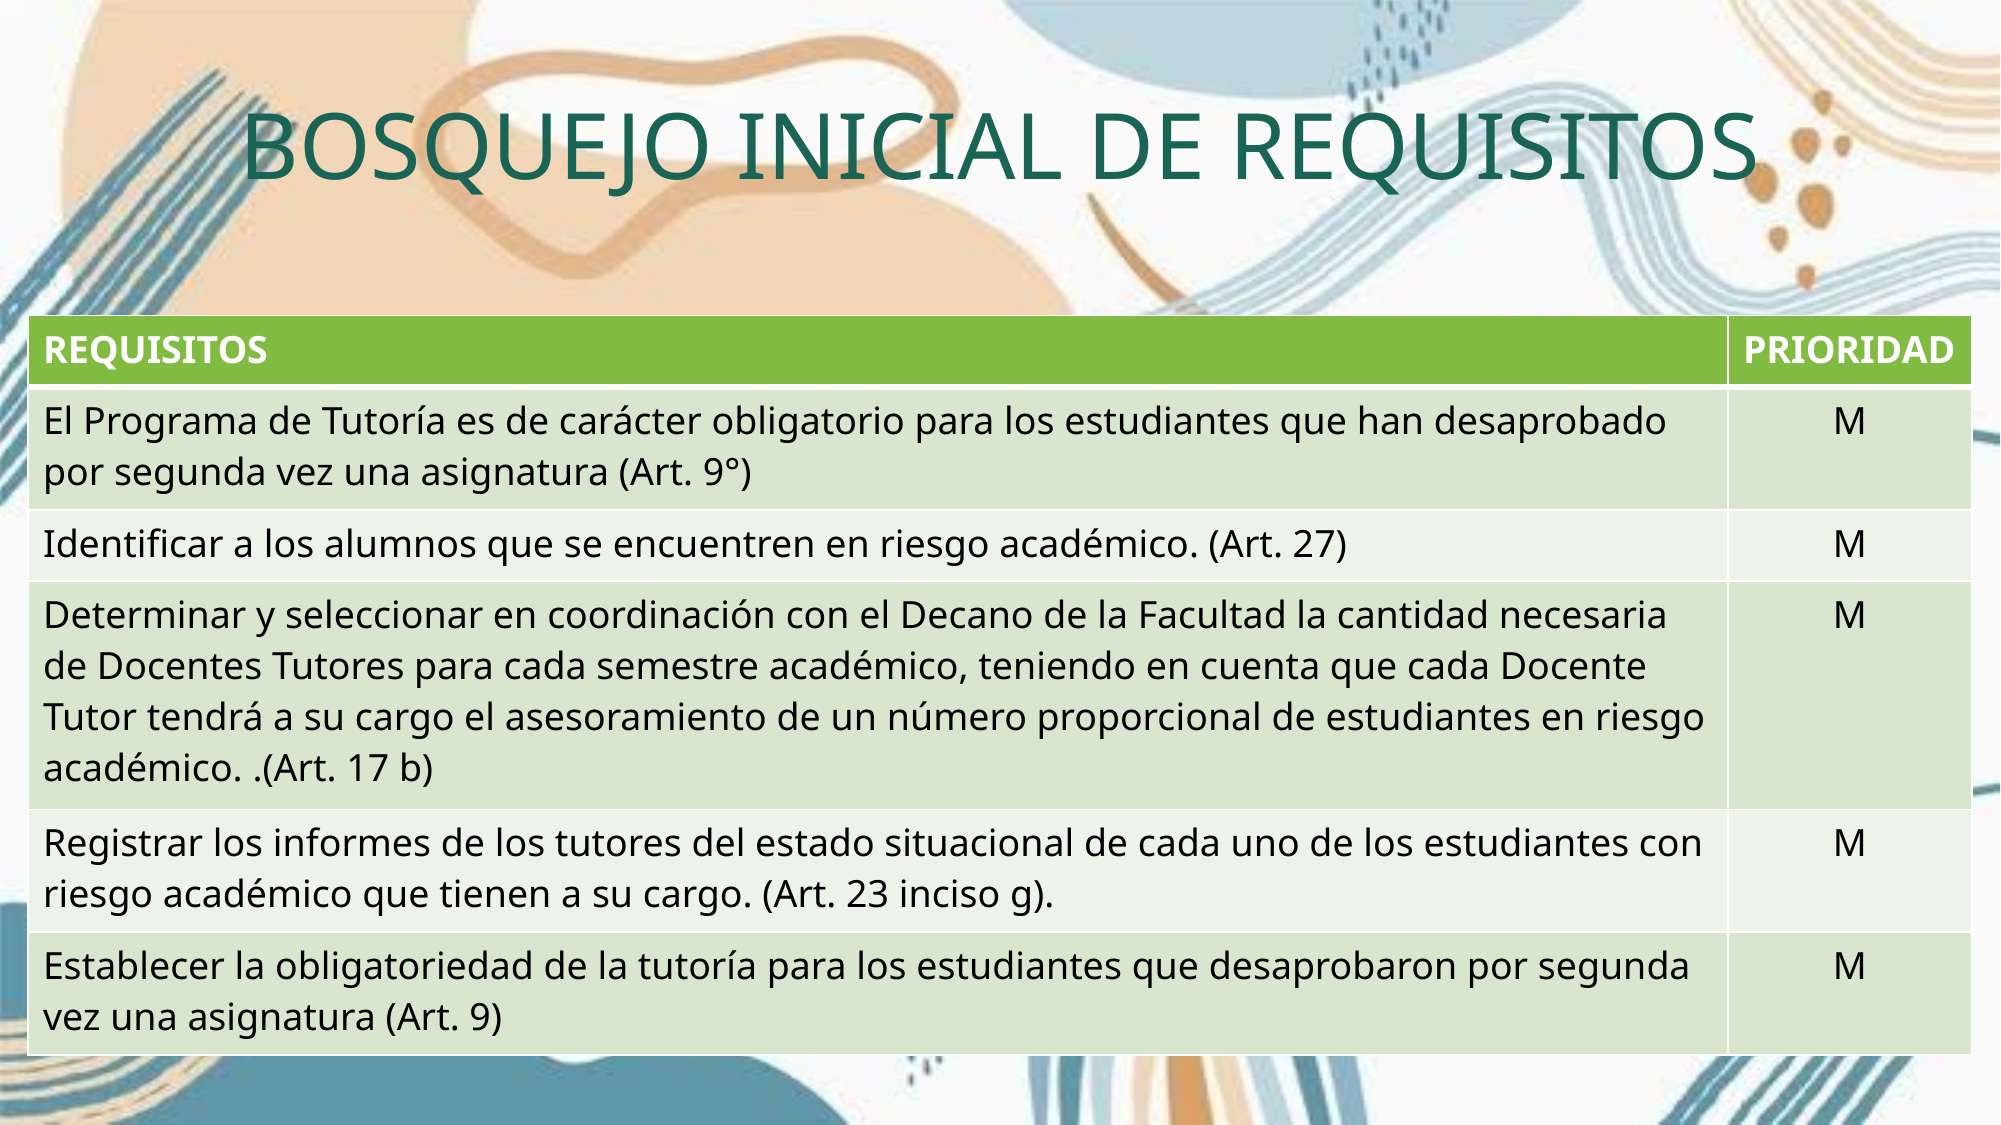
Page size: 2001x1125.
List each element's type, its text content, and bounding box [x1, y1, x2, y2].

table_cell M [1729, 511, 1971, 580]
table_header REQUISITOS [29, 316, 1727, 384]
table_cell M [1729, 390, 1971, 509]
table_cell M [1729, 933, 1971, 1054]
table_cell Determinar y seleccionar en coordinación con el Decano de la Facultad la cantidad necesaria de Docentes Tutores para cada semestre académico, teniendo en cuenta que cada Docente Tutor tendrá a su cargo el asesoramiento de un número proporcional de estudiantes en riesgo académico. .(Art. 17 b) [29, 582, 1727, 809]
table_cell Identificar a los alumnos que se encuentren en riesgo académico. (Art. 27) [29, 511, 1727, 580]
table_header PRIORIDAD [1729, 316, 1971, 384]
table_cell Registrar los informes de los tutores del estado situacional de cada uno de los estudiantes con riesgo académico que tienen a su cargo. (Art. 23 inciso g). [29, 810, 1727, 931]
picture [0, 0, 2001, 1125]
table_cell El Programa de Tutoría es de carácter obligatorio para los estudiantes que han desaprobado por segunda vez una asignatura (Art. 9°) [29, 390, 1727, 509]
title BOSQUEJO INICIAL DE REQUISITOS [160, 47, 1840, 252]
table_cell M [1729, 582, 1971, 809]
table_cell Establecer la obligatoriedad de la tutoría para los estudiantes que desaprobaron por segunda vez una asignatura (Art. 9) [29, 933, 1727, 1054]
table_cell M [1729, 810, 1971, 931]
